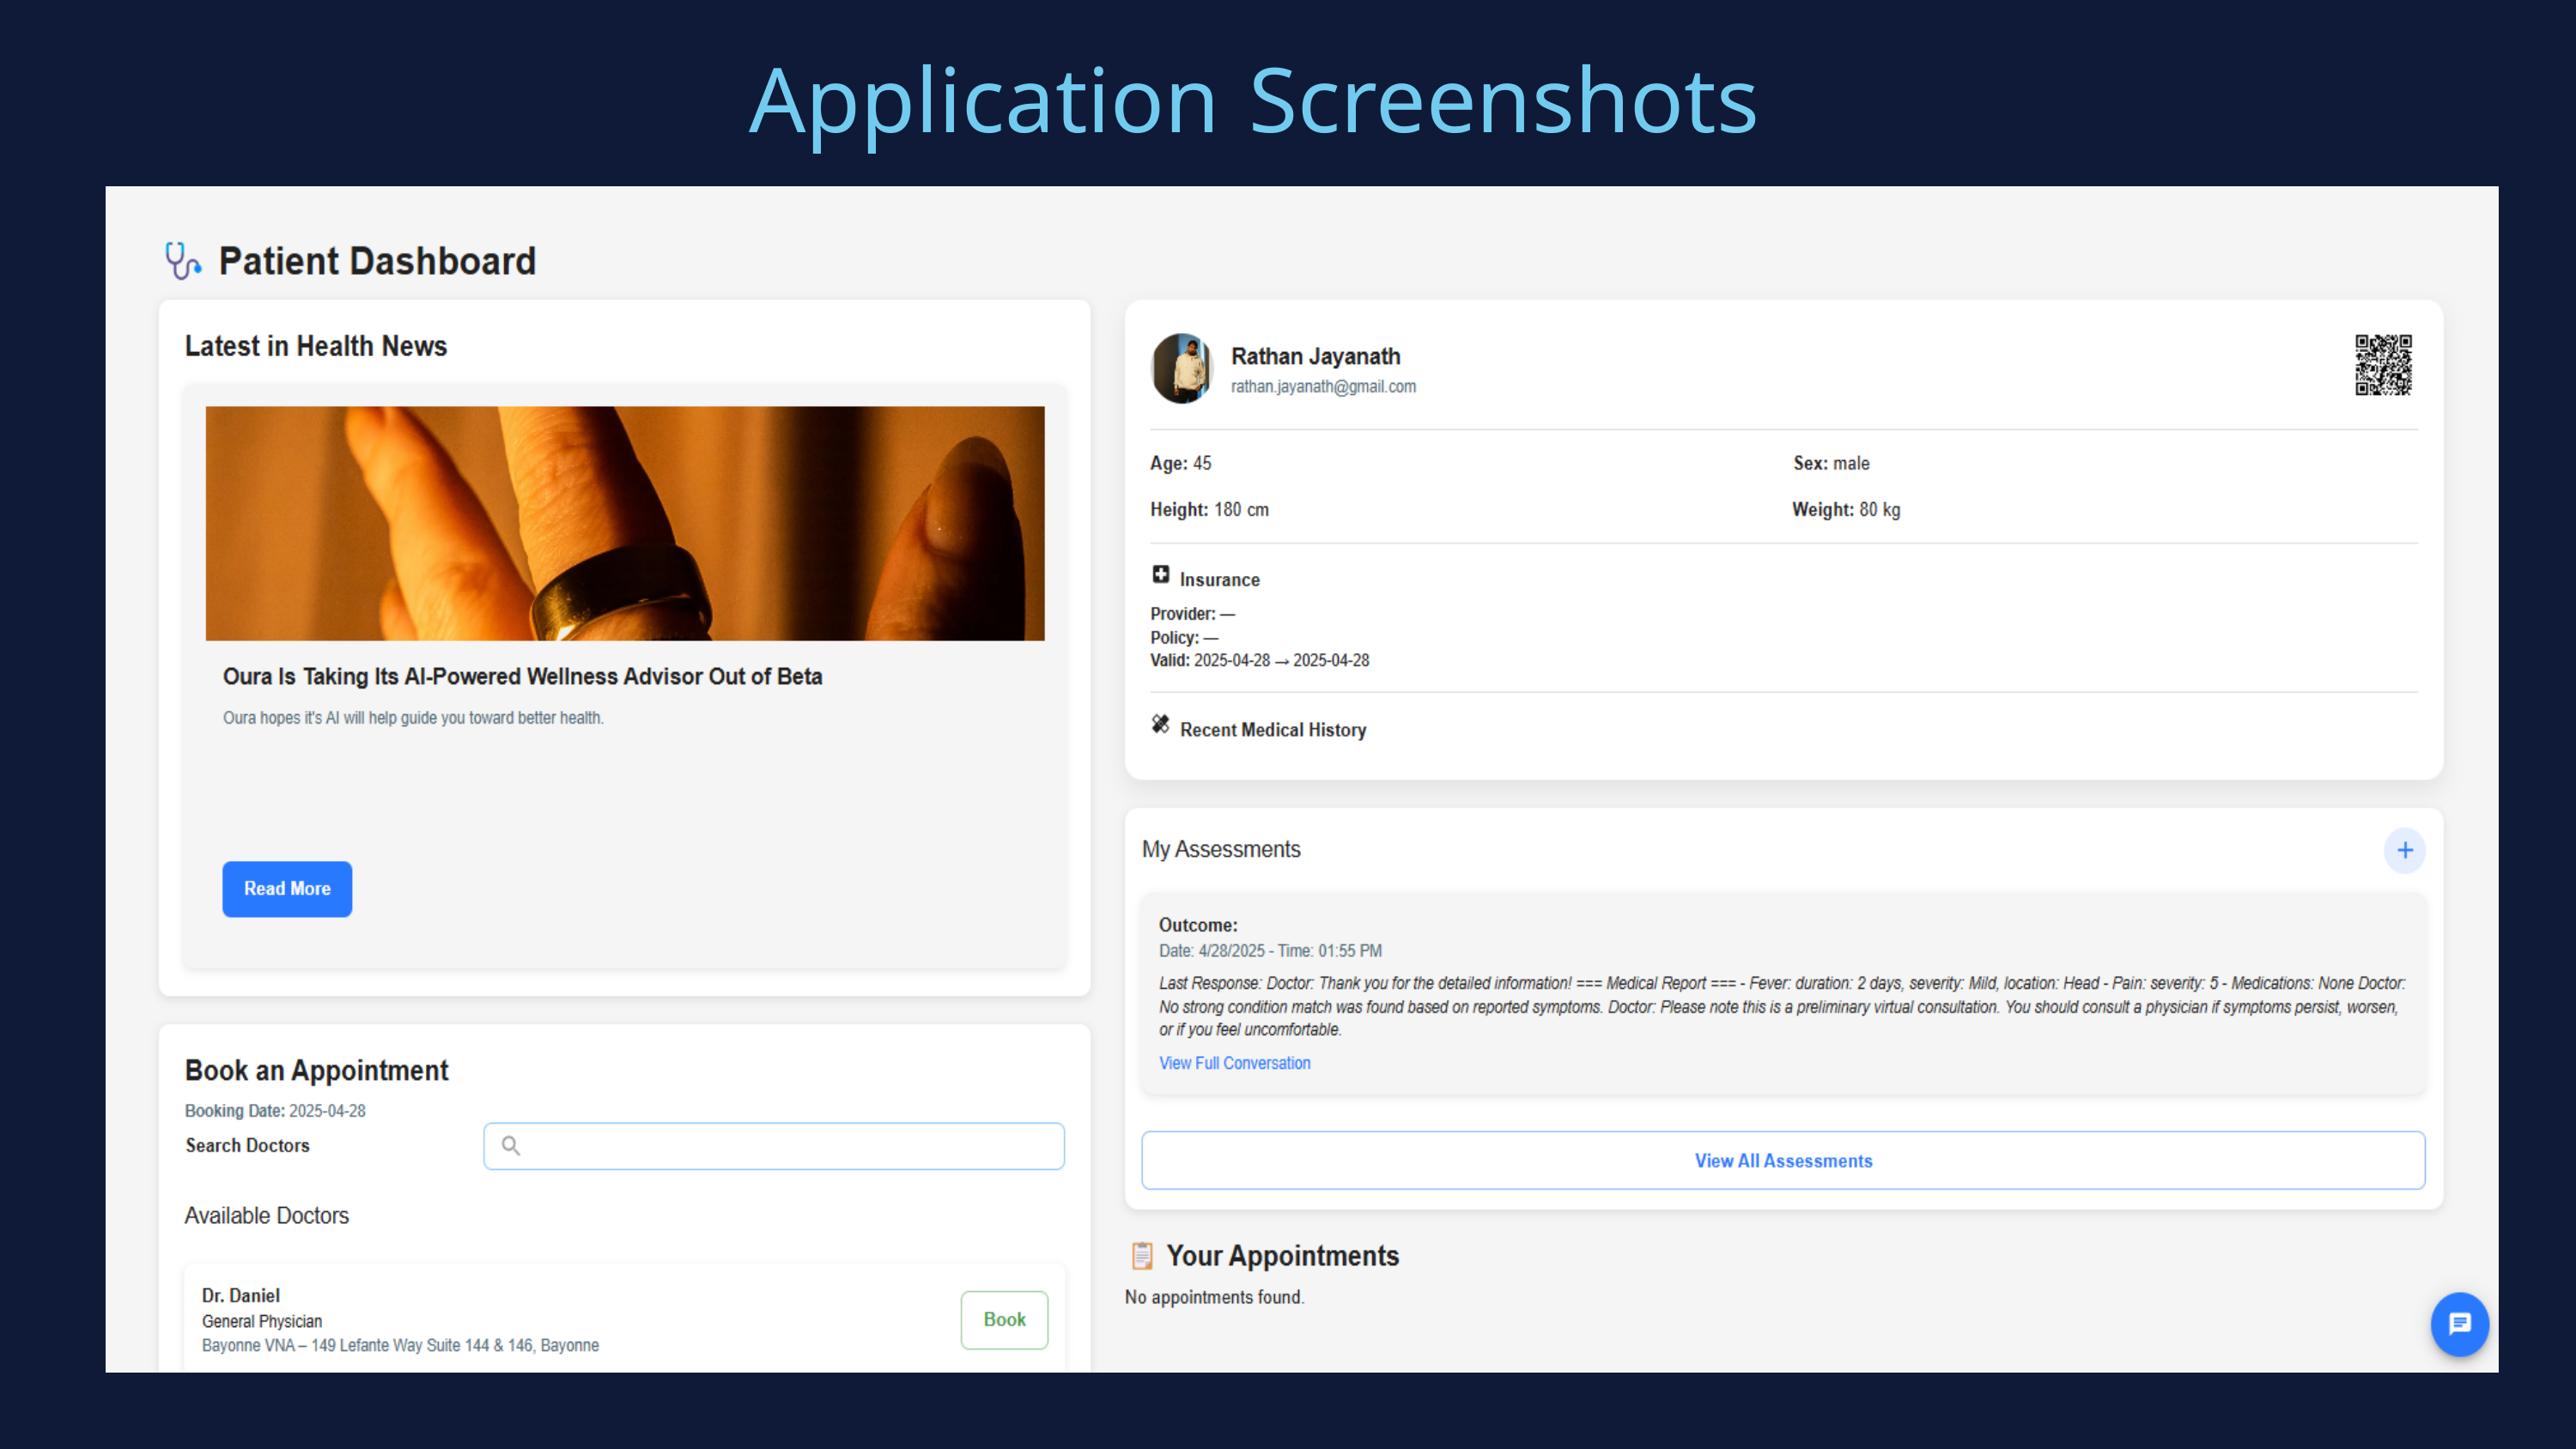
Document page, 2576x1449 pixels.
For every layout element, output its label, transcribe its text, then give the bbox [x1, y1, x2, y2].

picture [105, 186, 2499, 1373]
text_box Application Screenshots [159, 0, 2351, 155]
